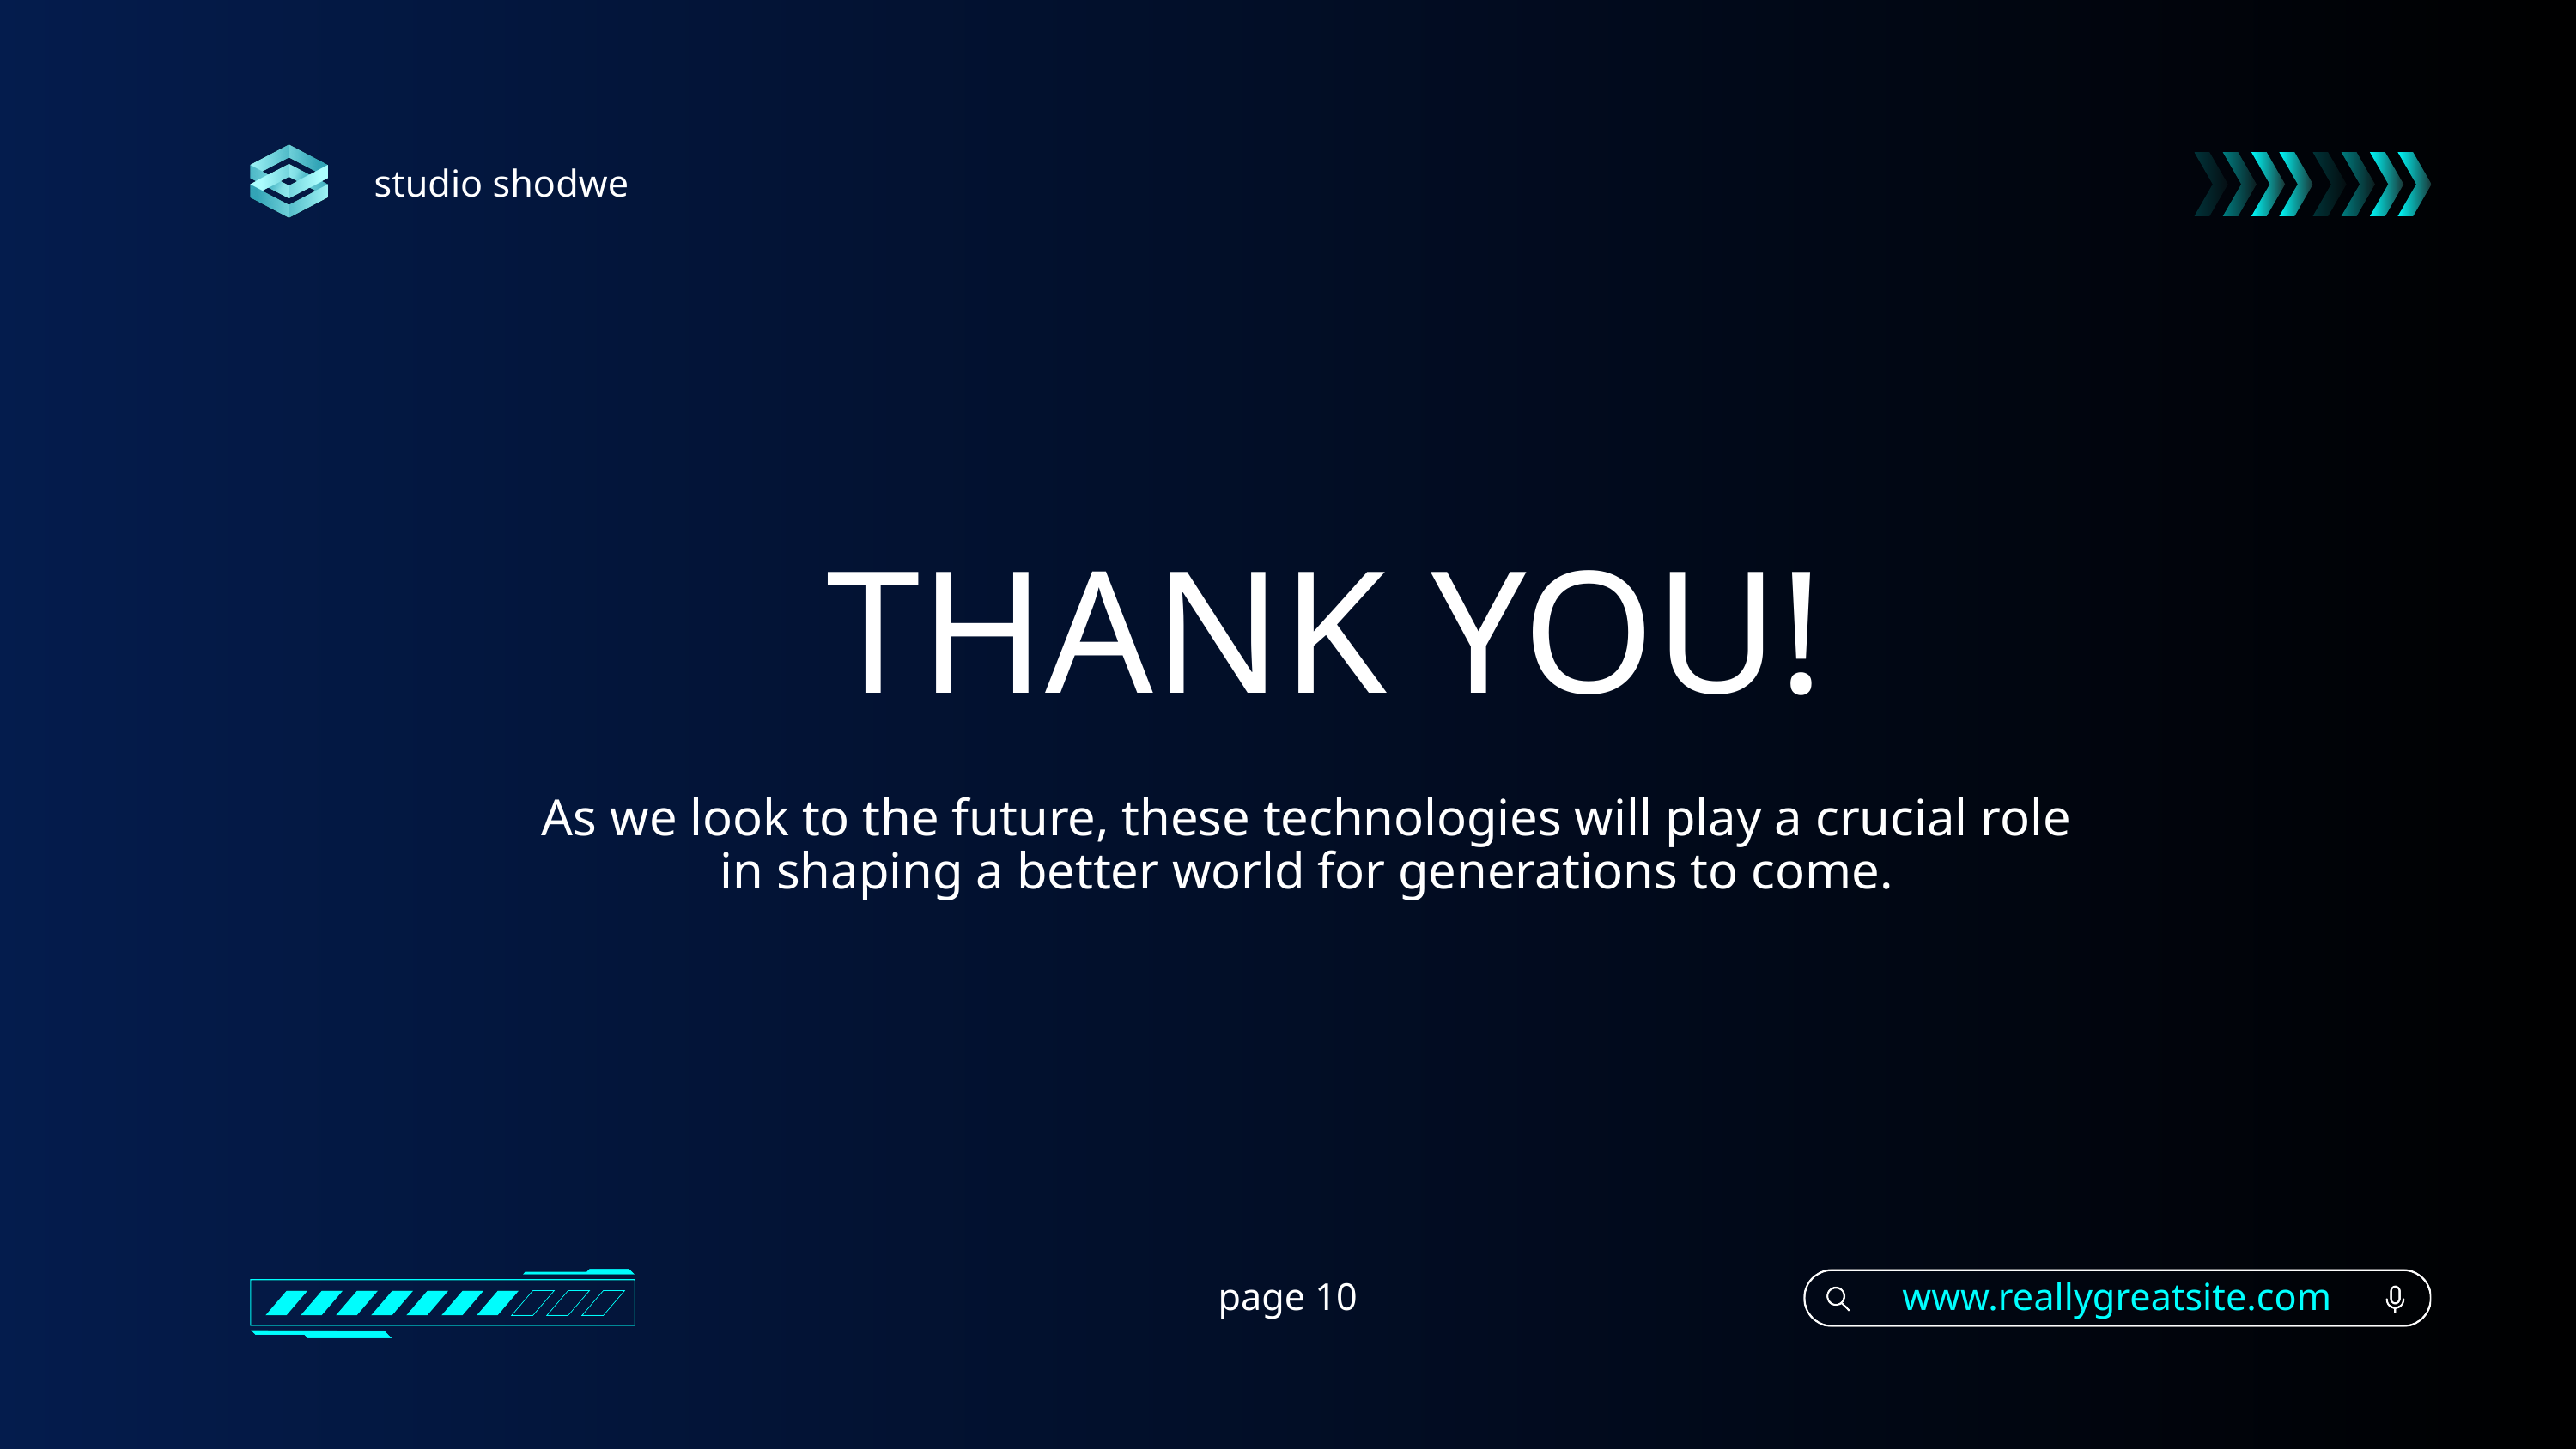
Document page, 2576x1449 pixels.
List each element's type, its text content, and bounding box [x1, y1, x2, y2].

text_box [2194, 152, 2313, 216]
text_box www.reallygreatsite.com [1895, 1277, 2339, 1319]
text_box THANK YOU! [538, 513, 2113, 727]
text_box As we look to the future, these technologies will play a crucial role in shaping a better world for generations to come. [538, 791, 2076, 900]
text_box studio shodwe [374, 164, 702, 204]
text_box [2313, 152, 2432, 216]
text_box [1803, 1269, 2432, 1327]
text_box [250, 144, 328, 218]
text_box page 10 [1124, 1277, 1452, 1319]
text_box [250, 1269, 635, 1338]
